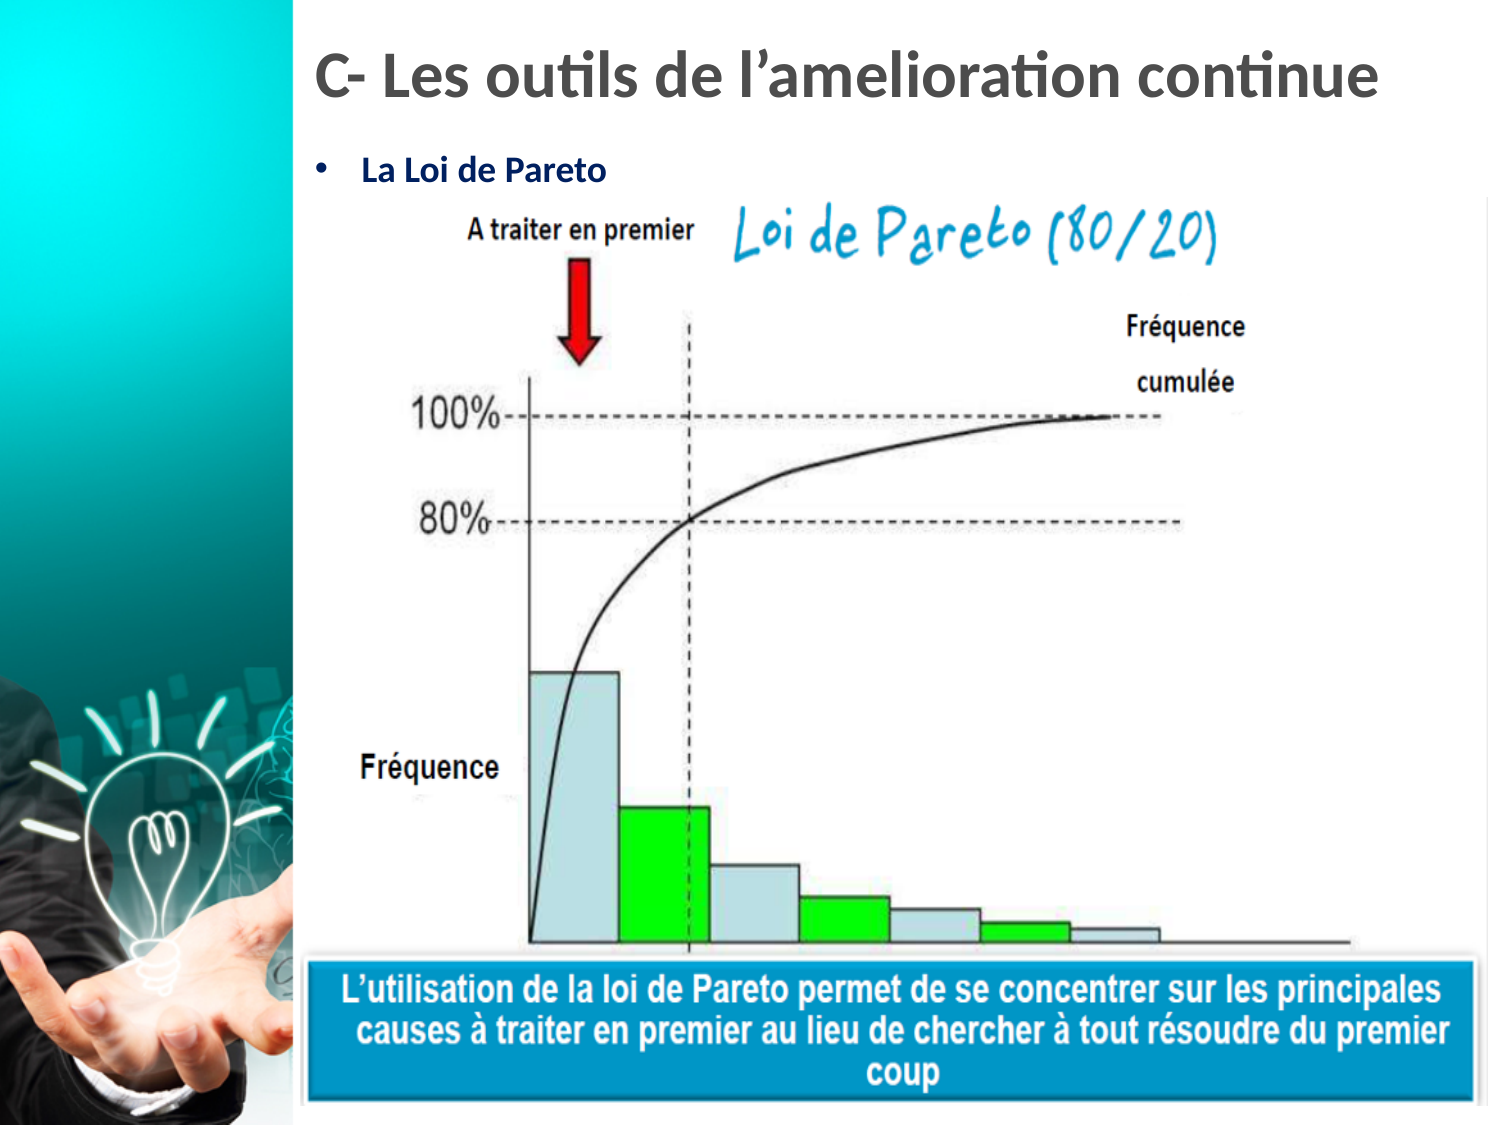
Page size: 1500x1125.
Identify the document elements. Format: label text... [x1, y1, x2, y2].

picture [0, 0, 1500, 1125]
title C- Les outils de l’amelioration continue [300, 12, 1488, 130]
text_box La Loi de Pareto [300, 137, 1475, 195]
